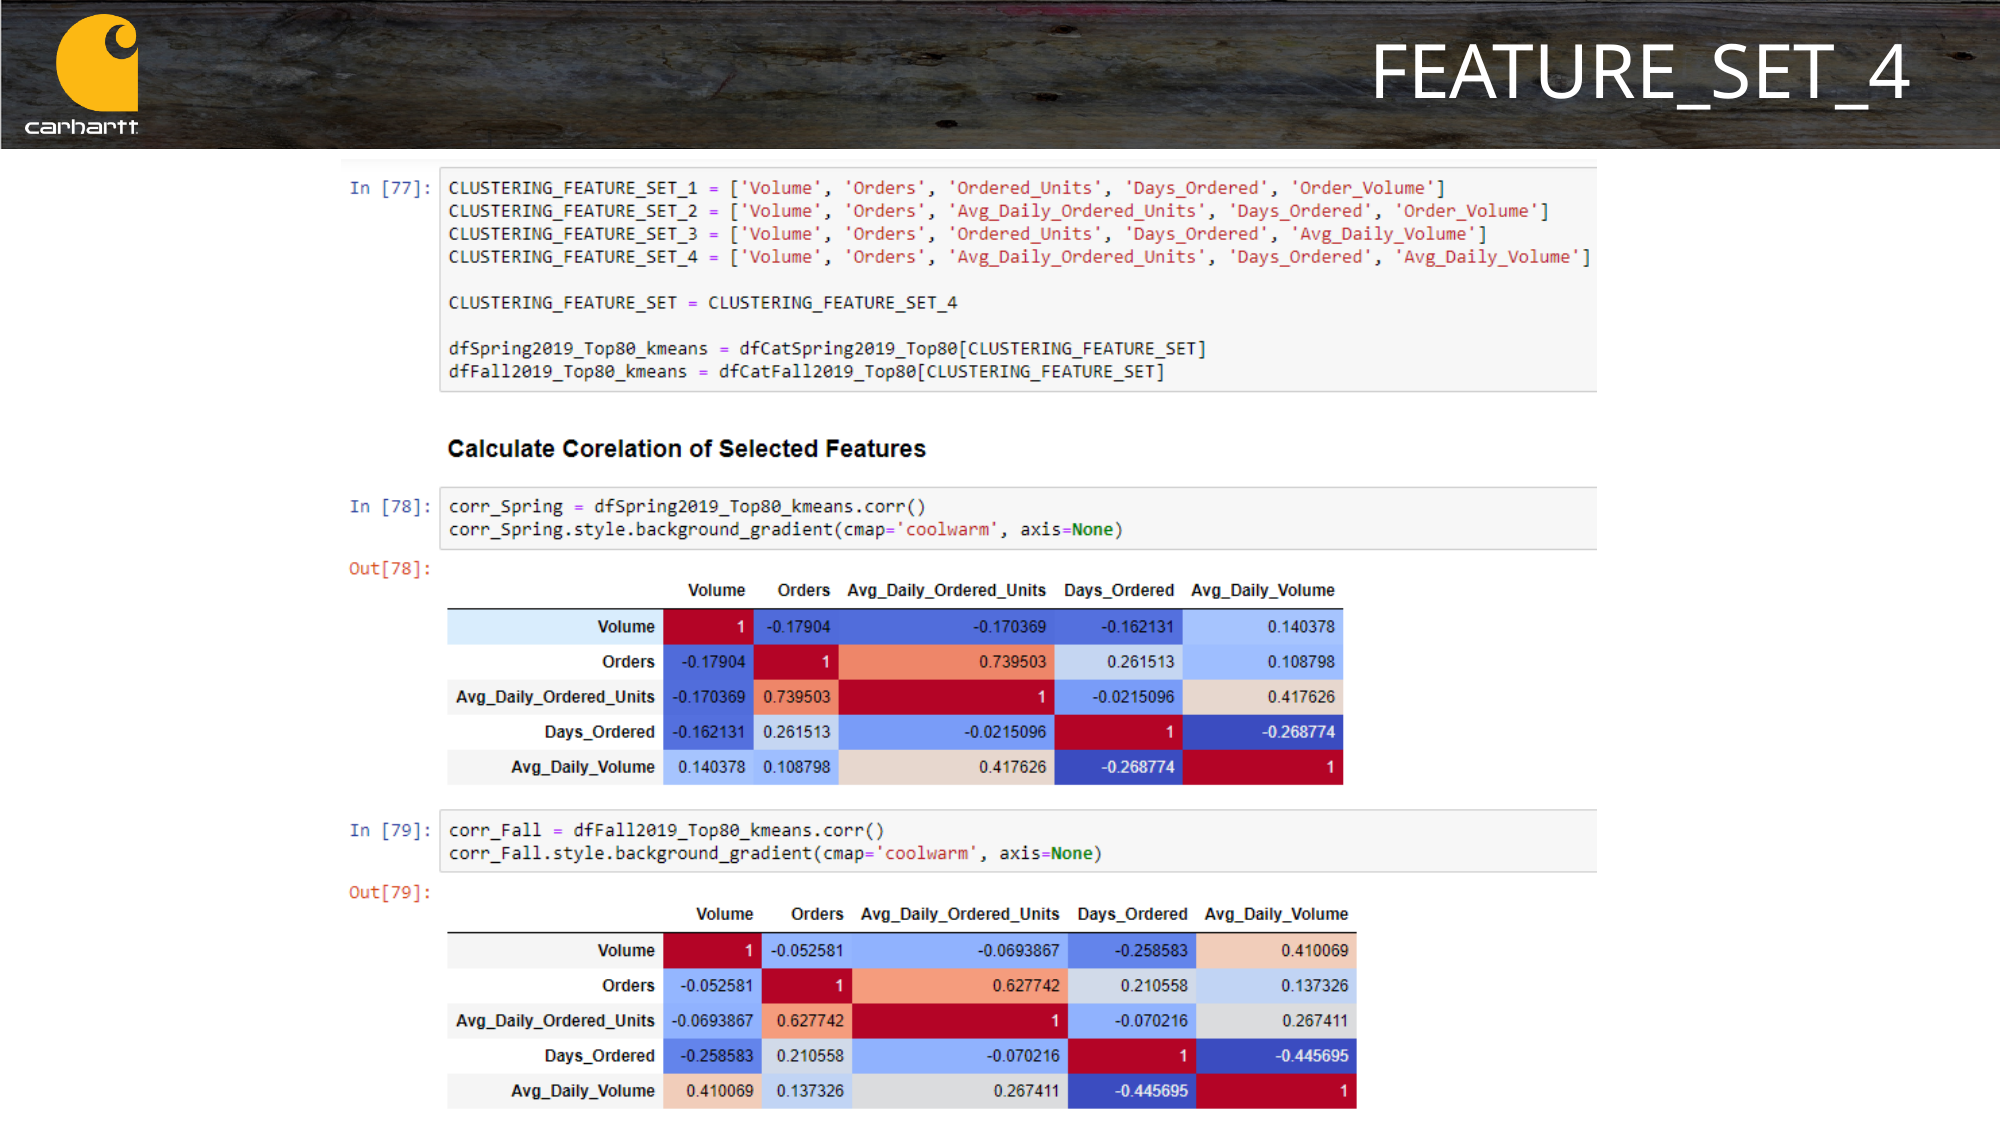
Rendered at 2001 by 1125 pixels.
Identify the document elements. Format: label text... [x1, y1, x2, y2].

picture [0, 0, 2000, 149]
title FEATURE_SET_4 [1354, 4, 2000, 144]
picture [341, 159, 1597, 1117]
